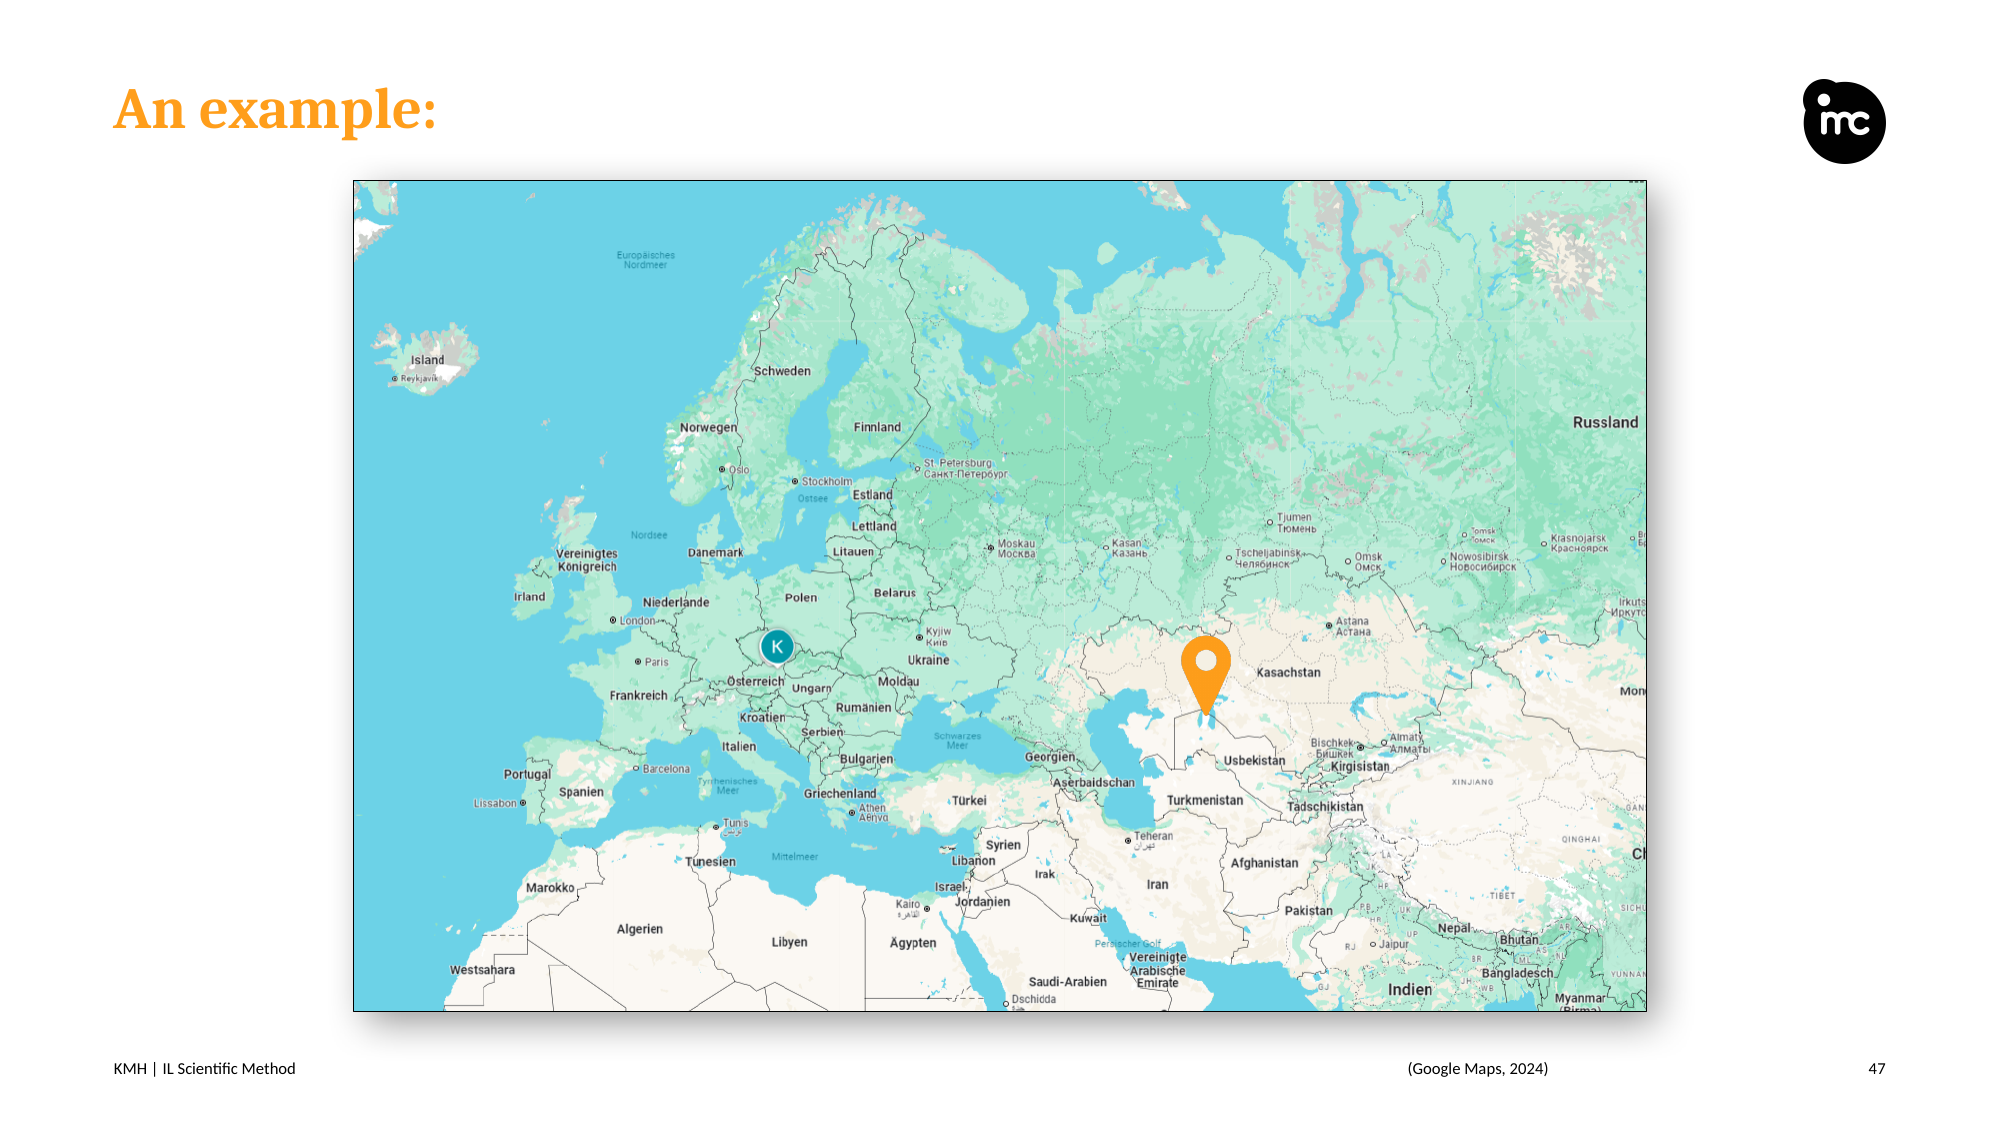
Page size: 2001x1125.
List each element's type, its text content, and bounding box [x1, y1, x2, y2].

title An example: [114, 78, 1579, 209]
footer KMH | IL Scientific Method [114, 1056, 953, 1080]
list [354, 180, 1646, 1012]
slide_number 47 [1803, 1056, 1886, 1080]
picture [1149, 619, 1263, 732]
slide_number (Google Maps, 2024) [1177, 1056, 1780, 1080]
picture [1803, 79, 1886, 164]
